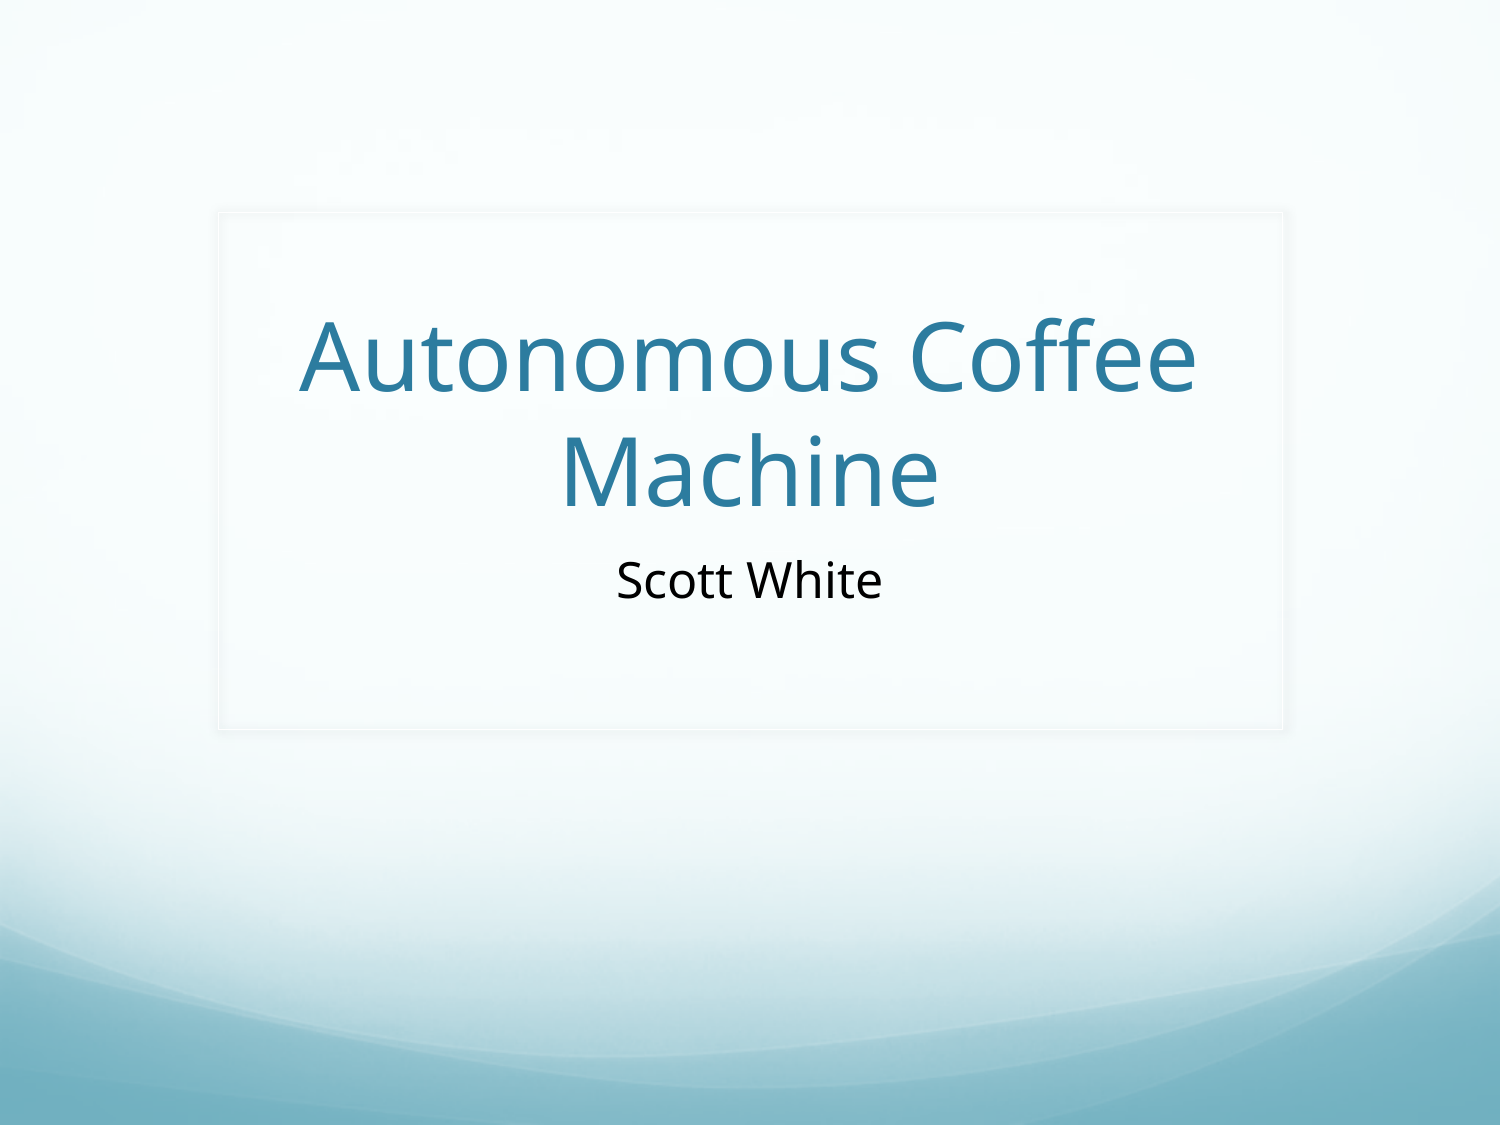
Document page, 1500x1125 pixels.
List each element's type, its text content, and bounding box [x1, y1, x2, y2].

title Autonomous Coffee Machine [217, 249, 1283, 533]
subtitle Scott White [217, 541, 1283, 692]
